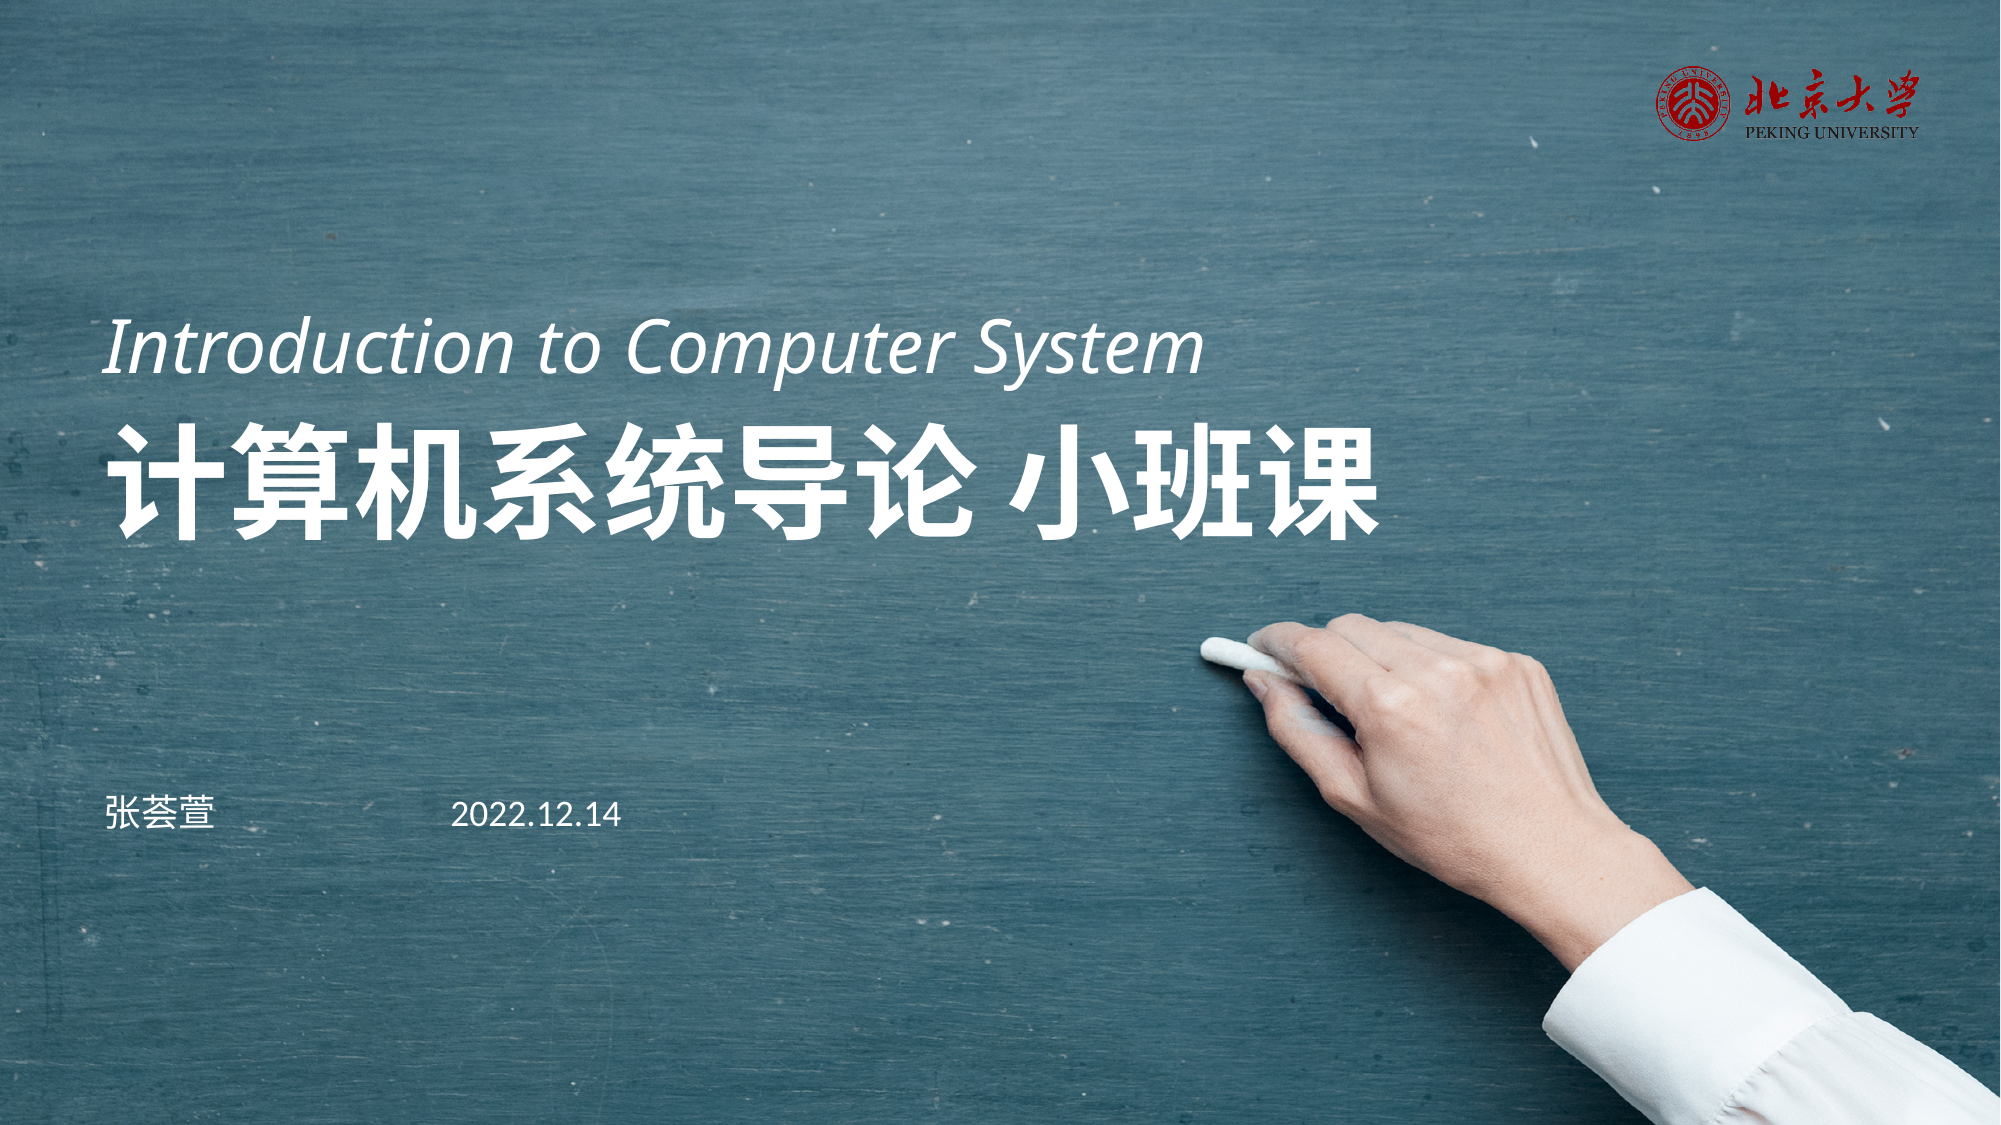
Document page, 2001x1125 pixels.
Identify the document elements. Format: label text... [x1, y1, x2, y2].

text_box Introduction to Computer System [88, 291, 1913, 396]
text_box 2022.12.14 [435, 781, 637, 842]
text_box 计算机系统导论 小班课 [88, 396, 1912, 562]
picture [0, 0, 2001, 1125]
text_box 张荟萱 [88, 781, 232, 842]
